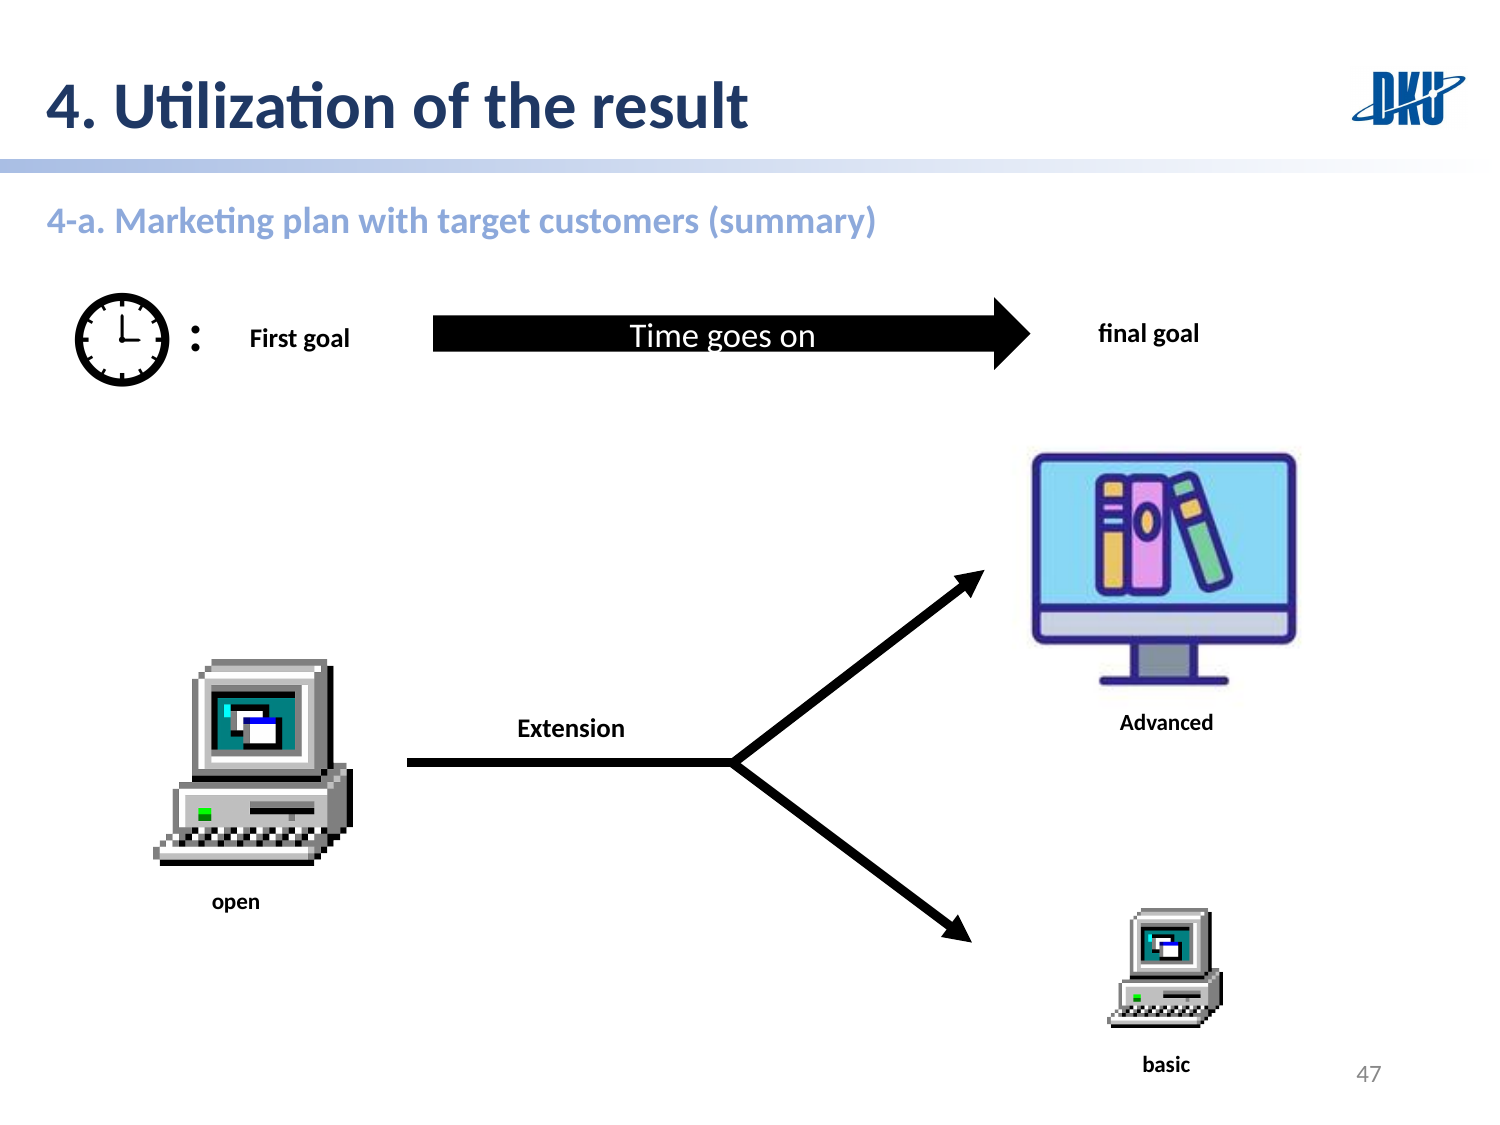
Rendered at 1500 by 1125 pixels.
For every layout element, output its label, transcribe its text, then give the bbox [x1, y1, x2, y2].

text_box : [182, 289, 225, 370]
text_box Time goes on [433, 297, 1031, 370]
text_box final goal [1083, 308, 1241, 356]
text_box First goal [234, 312, 393, 360]
picture [65, 282, 179, 396]
text_box 4-a. Marketing plan with target customers (summary) [31, 188, 951, 249]
text_box Extension [502, 702, 661, 751]
text_box [0, 159, 1498, 173]
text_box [733, 569, 985, 763]
text_box open [196, 878, 293, 922]
text_box 4. Utilization of the result [31, 54, 1193, 149]
picture [1349, 66, 1469, 131]
picture [152, 659, 354, 866]
picture [984, 389, 1346, 751]
slide_number 47 [1059, 1042, 1397, 1103]
picture [1107, 908, 1223, 1028]
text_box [731, 762, 973, 943]
